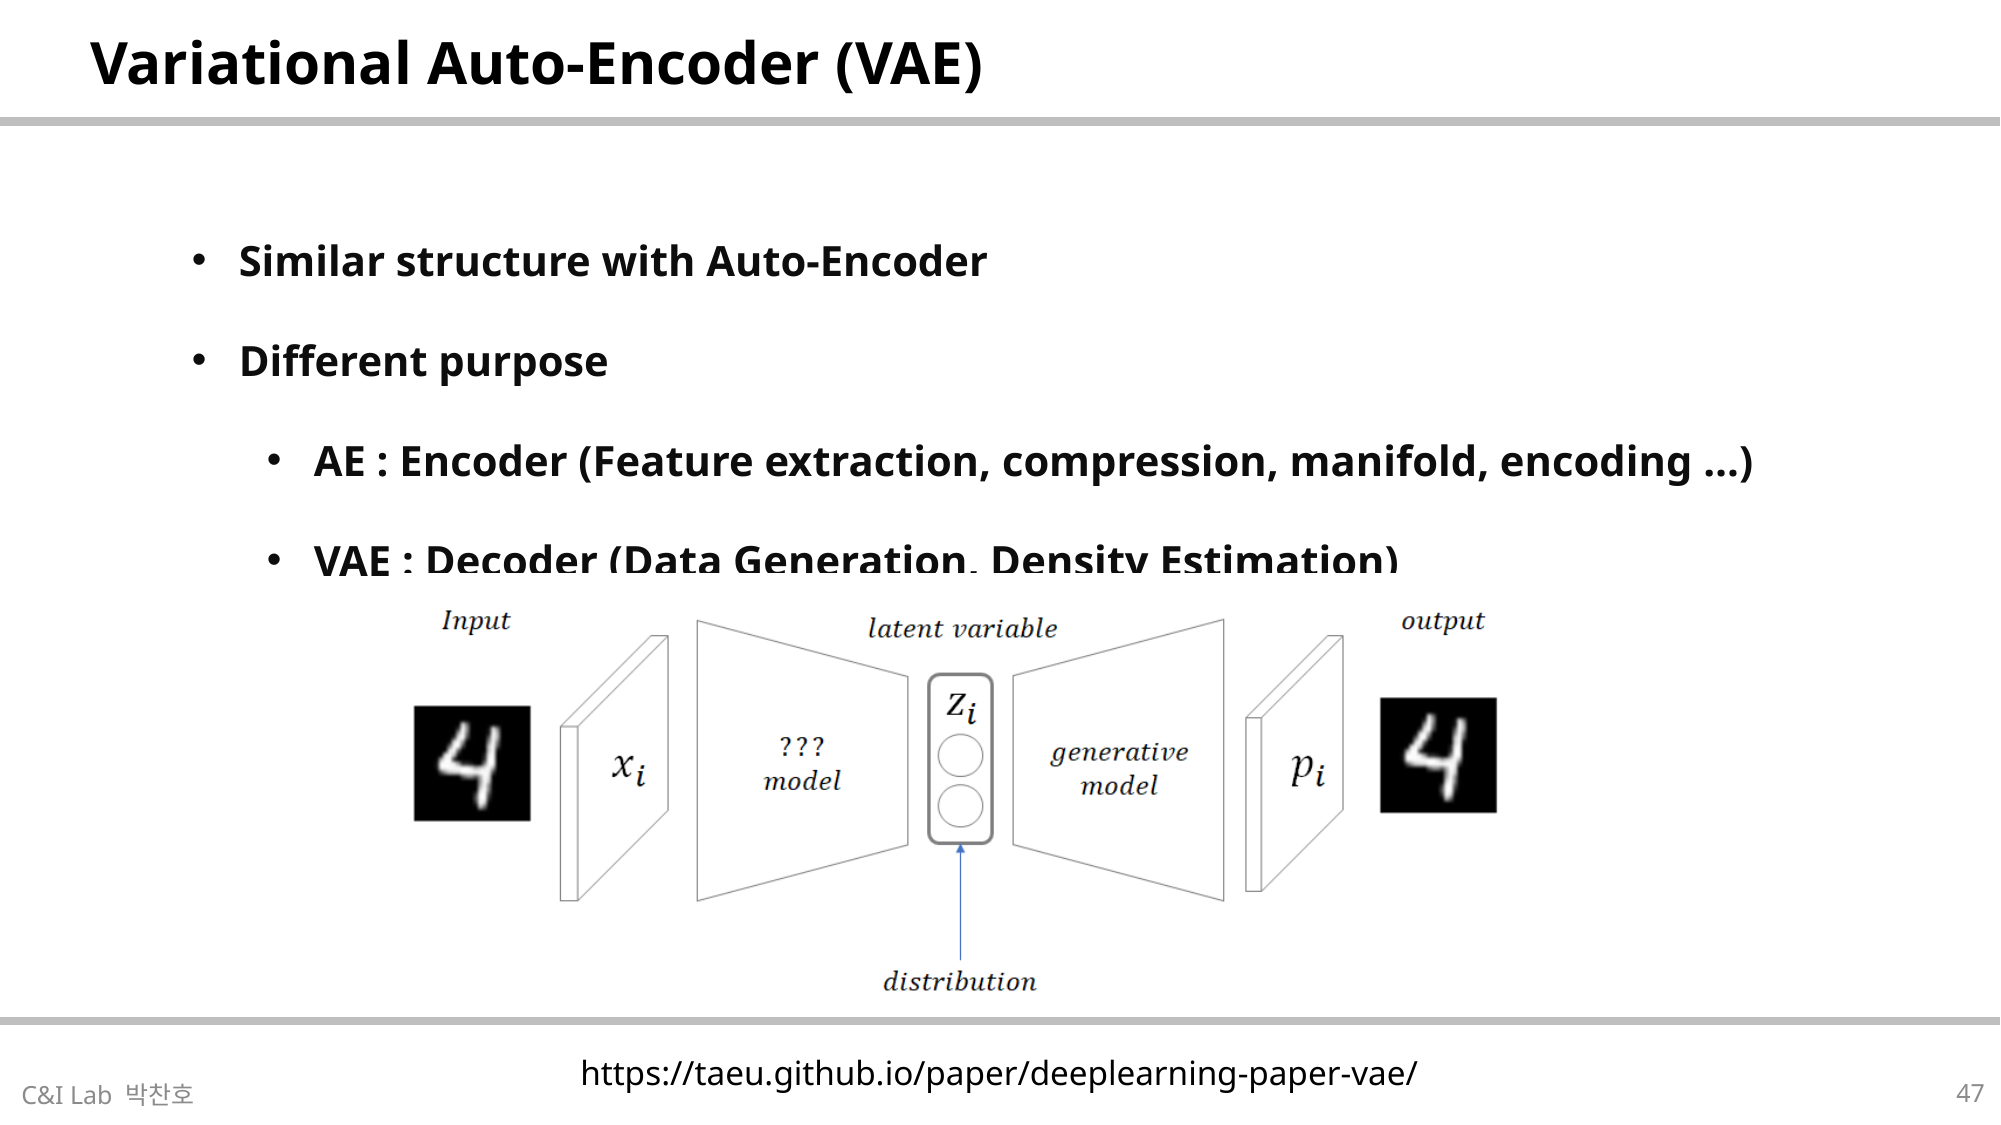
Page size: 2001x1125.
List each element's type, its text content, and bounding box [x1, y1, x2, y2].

text_box Similar structure with Auto-Encoder Different purpose AE : Encoder (Feature extraction, compression, manifold, encoding …) VAE : Decoder (Data Generation, Density Estimation) [177, 177, 1803, 592]
table_header Variational Auto-Encoder (VAE) [0, 2, 2000, 117]
slide_number 47 [1890, 1065, 2000, 1125]
table_header https://taeu.github.io/paper/deeplearning-paper-vae/ [0, 1025, 2000, 1125]
footer C&I Lab 박찬호 [0, 1065, 216, 1125]
picture [395, 573, 1532, 1014]
